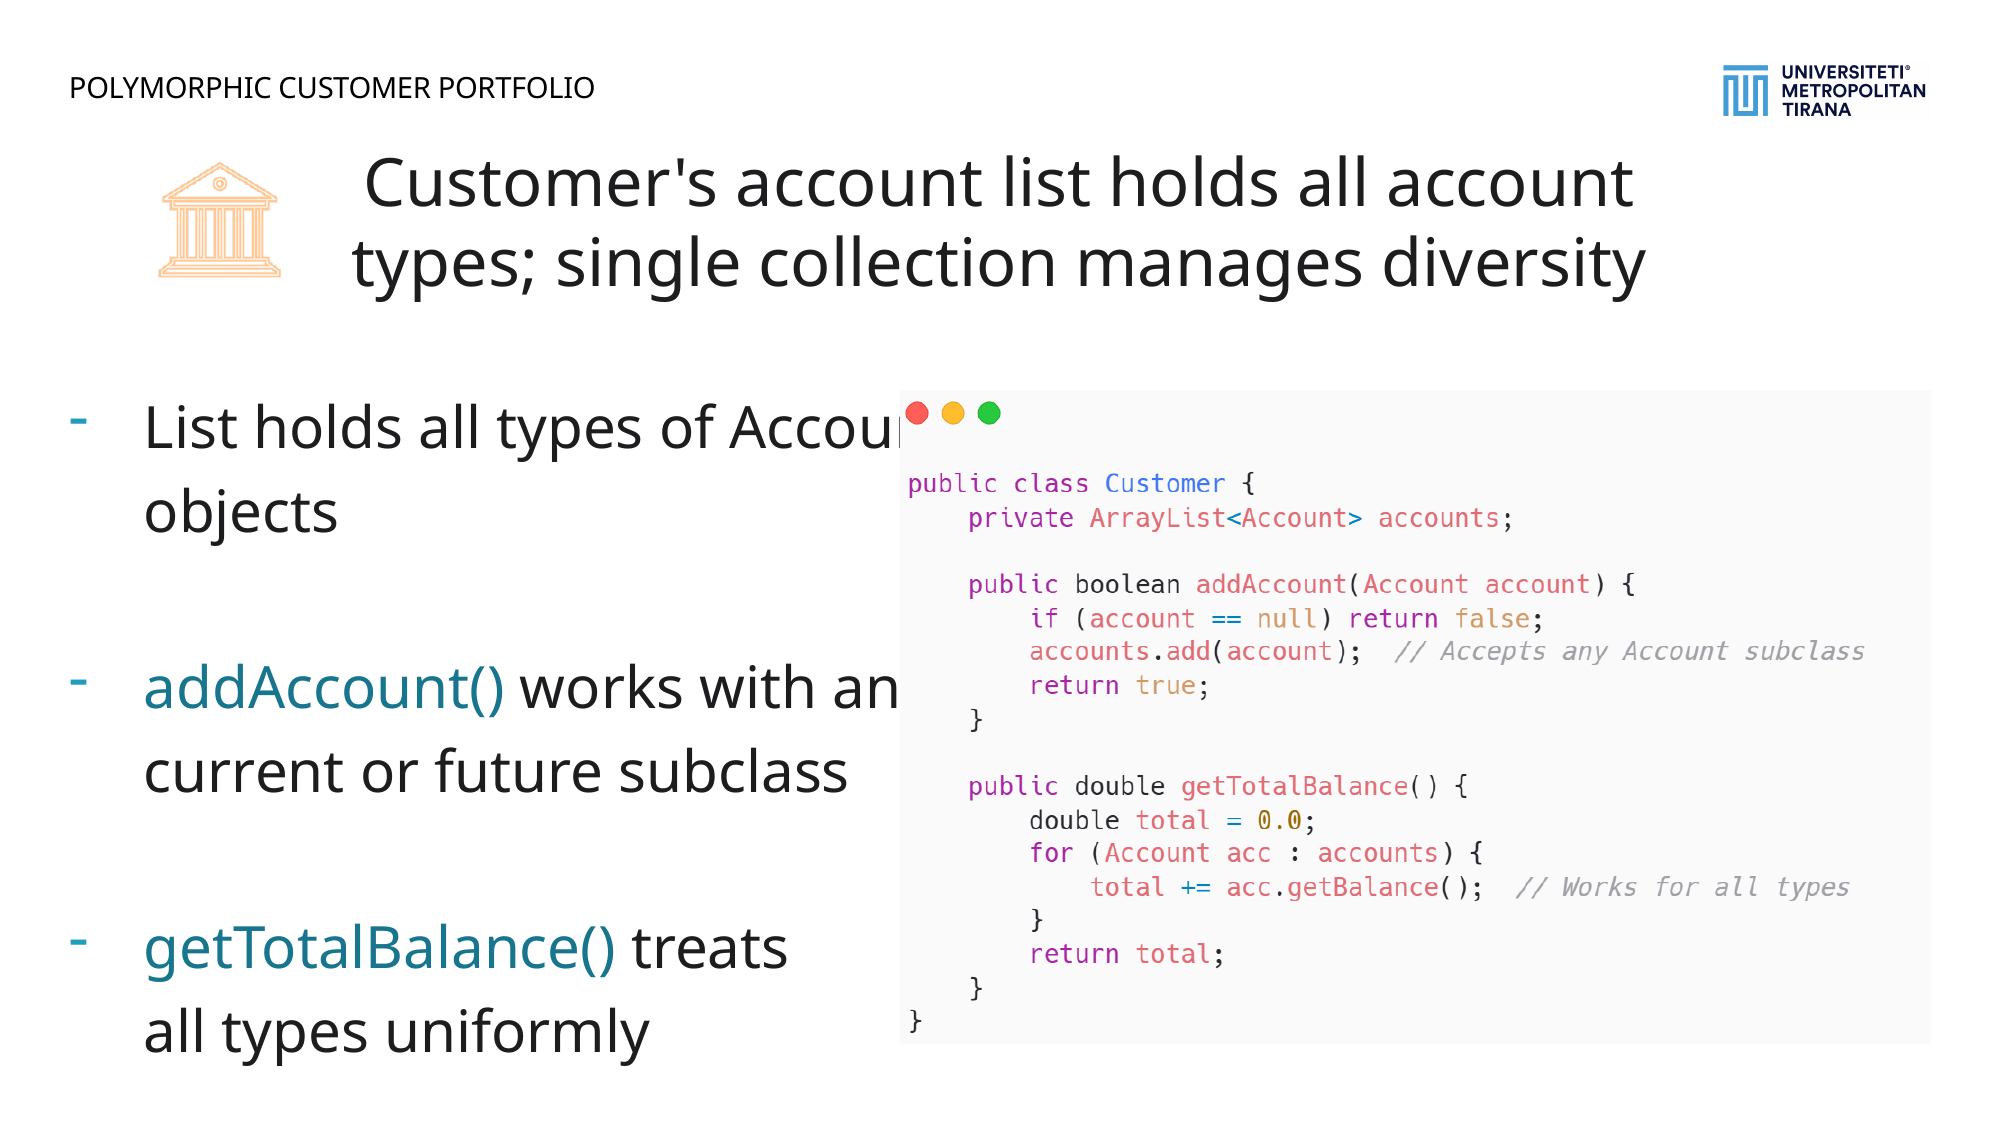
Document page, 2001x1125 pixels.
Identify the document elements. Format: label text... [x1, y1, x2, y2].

text_box Customer's account list holds all account types; single collection manages diversity [328, 131, 1672, 307]
list Polymorphic Customer Portfolio [69, 55, 1931, 120]
picture [899, 390, 1931, 1044]
picture [144, 144, 295, 295]
picture [1721, 60, 1931, 120]
list List holds all types of Account objects addAccount() works with any current or future subclass getTotalBalance() treats all types uniformly [69, 375, 971, 634]
